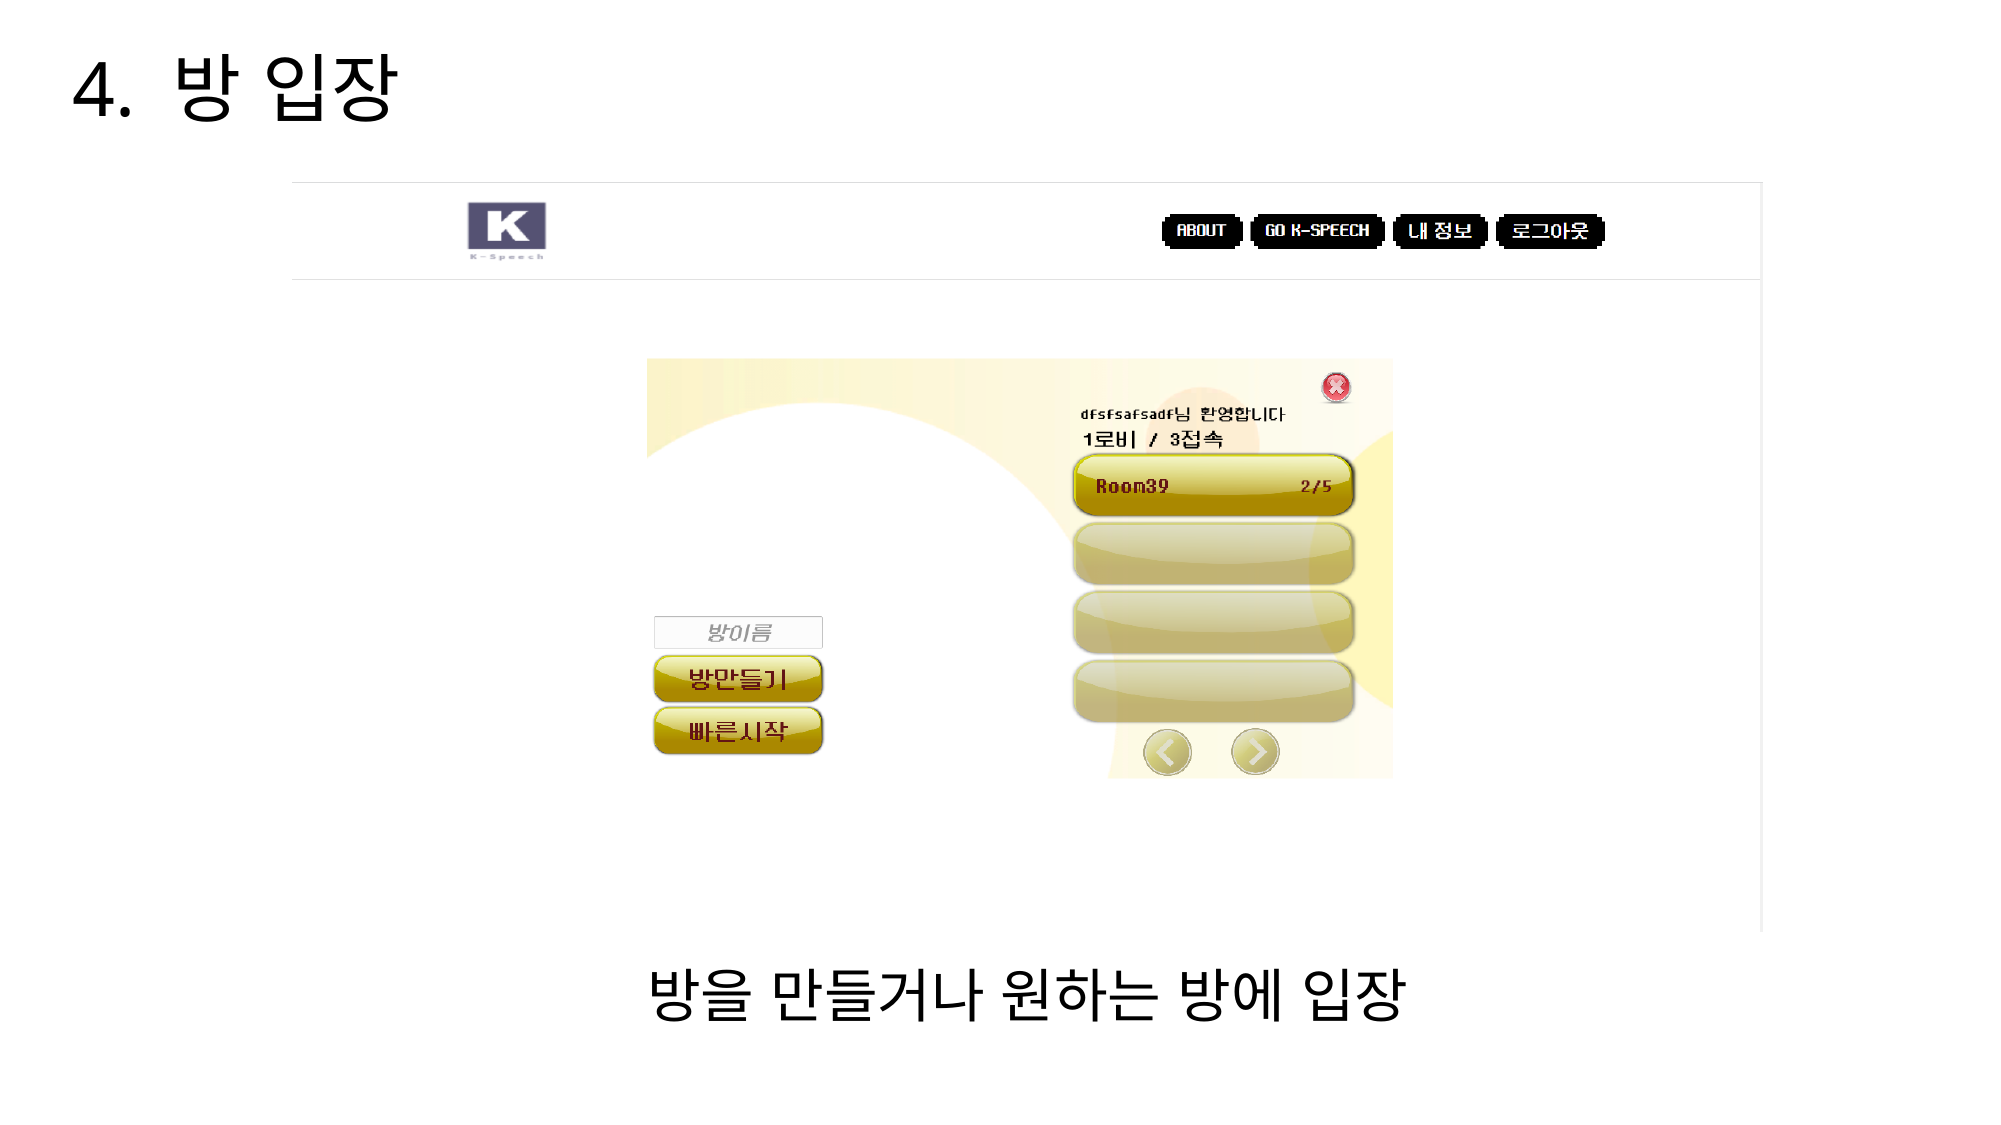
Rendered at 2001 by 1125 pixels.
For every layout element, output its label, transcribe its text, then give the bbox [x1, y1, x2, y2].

text_box 4. 방 입장 [56, 31, 956, 153]
picture [292, 180, 1763, 932]
list 방을 만들거나 원하는 방에 입장 [180, 959, 1875, 1125]
